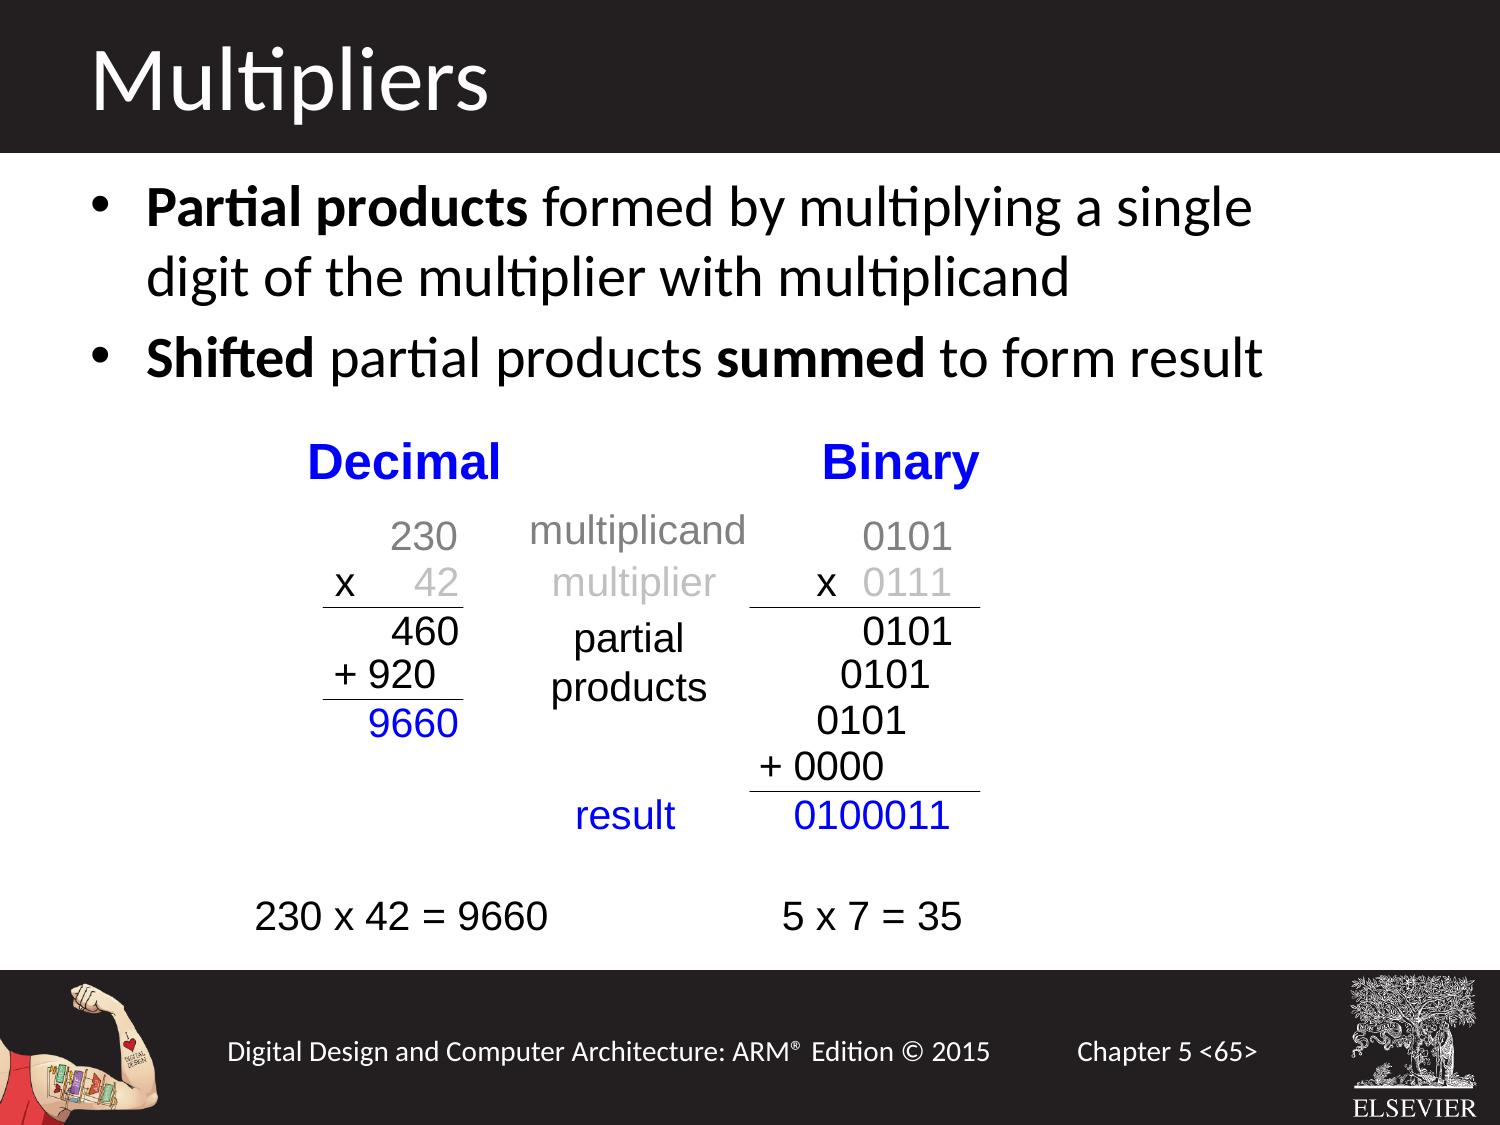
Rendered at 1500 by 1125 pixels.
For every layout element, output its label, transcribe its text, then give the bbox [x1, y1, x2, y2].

picture [0, 979, 163, 1125]
text_box [12, 125, 1338, 975]
text_box Multipliers [75, 11, 1375, 136]
picture [1350, 974, 1477, 1117]
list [224, 362, 1119, 951]
